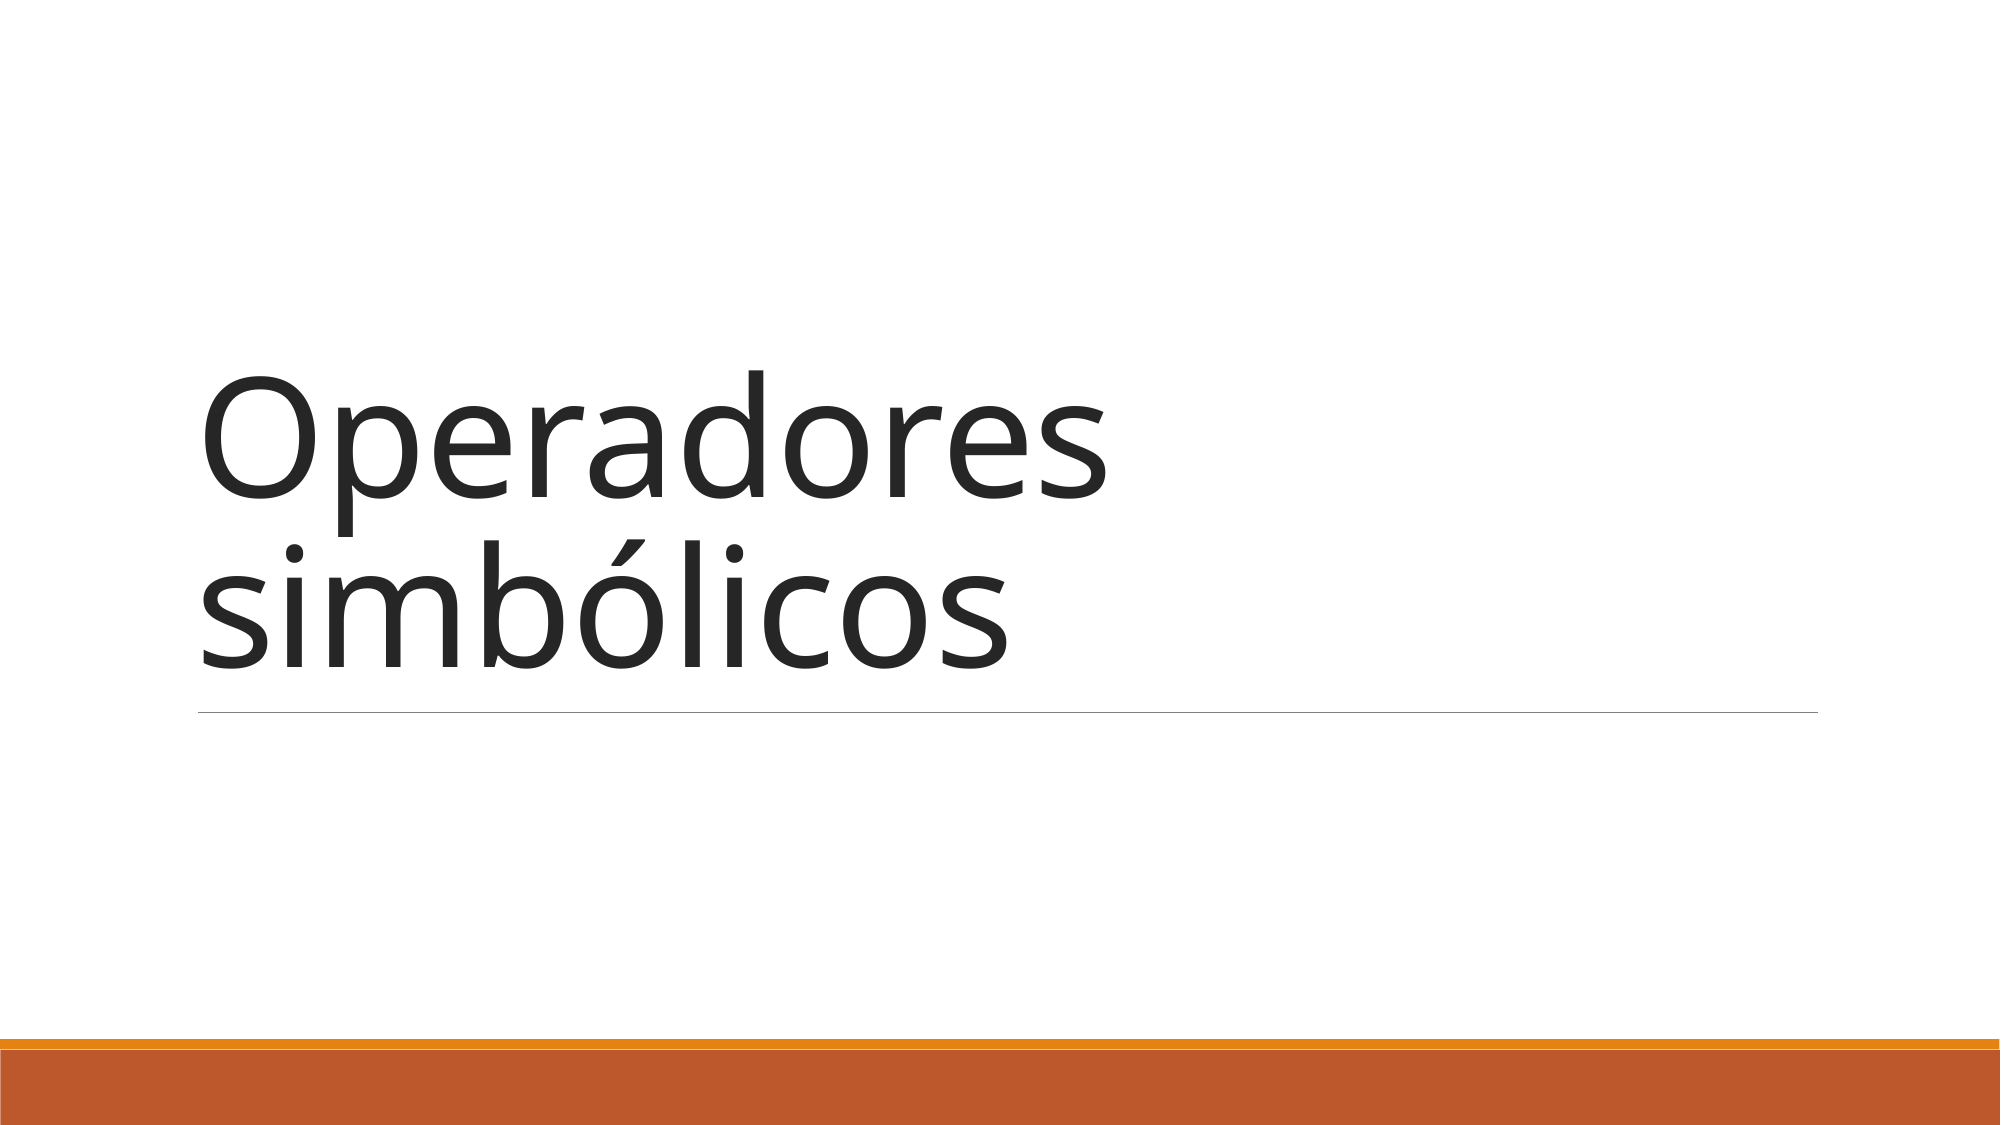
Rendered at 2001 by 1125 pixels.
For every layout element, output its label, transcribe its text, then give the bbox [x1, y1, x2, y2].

title Operadores simbólicos [180, 124, 1830, 710]
